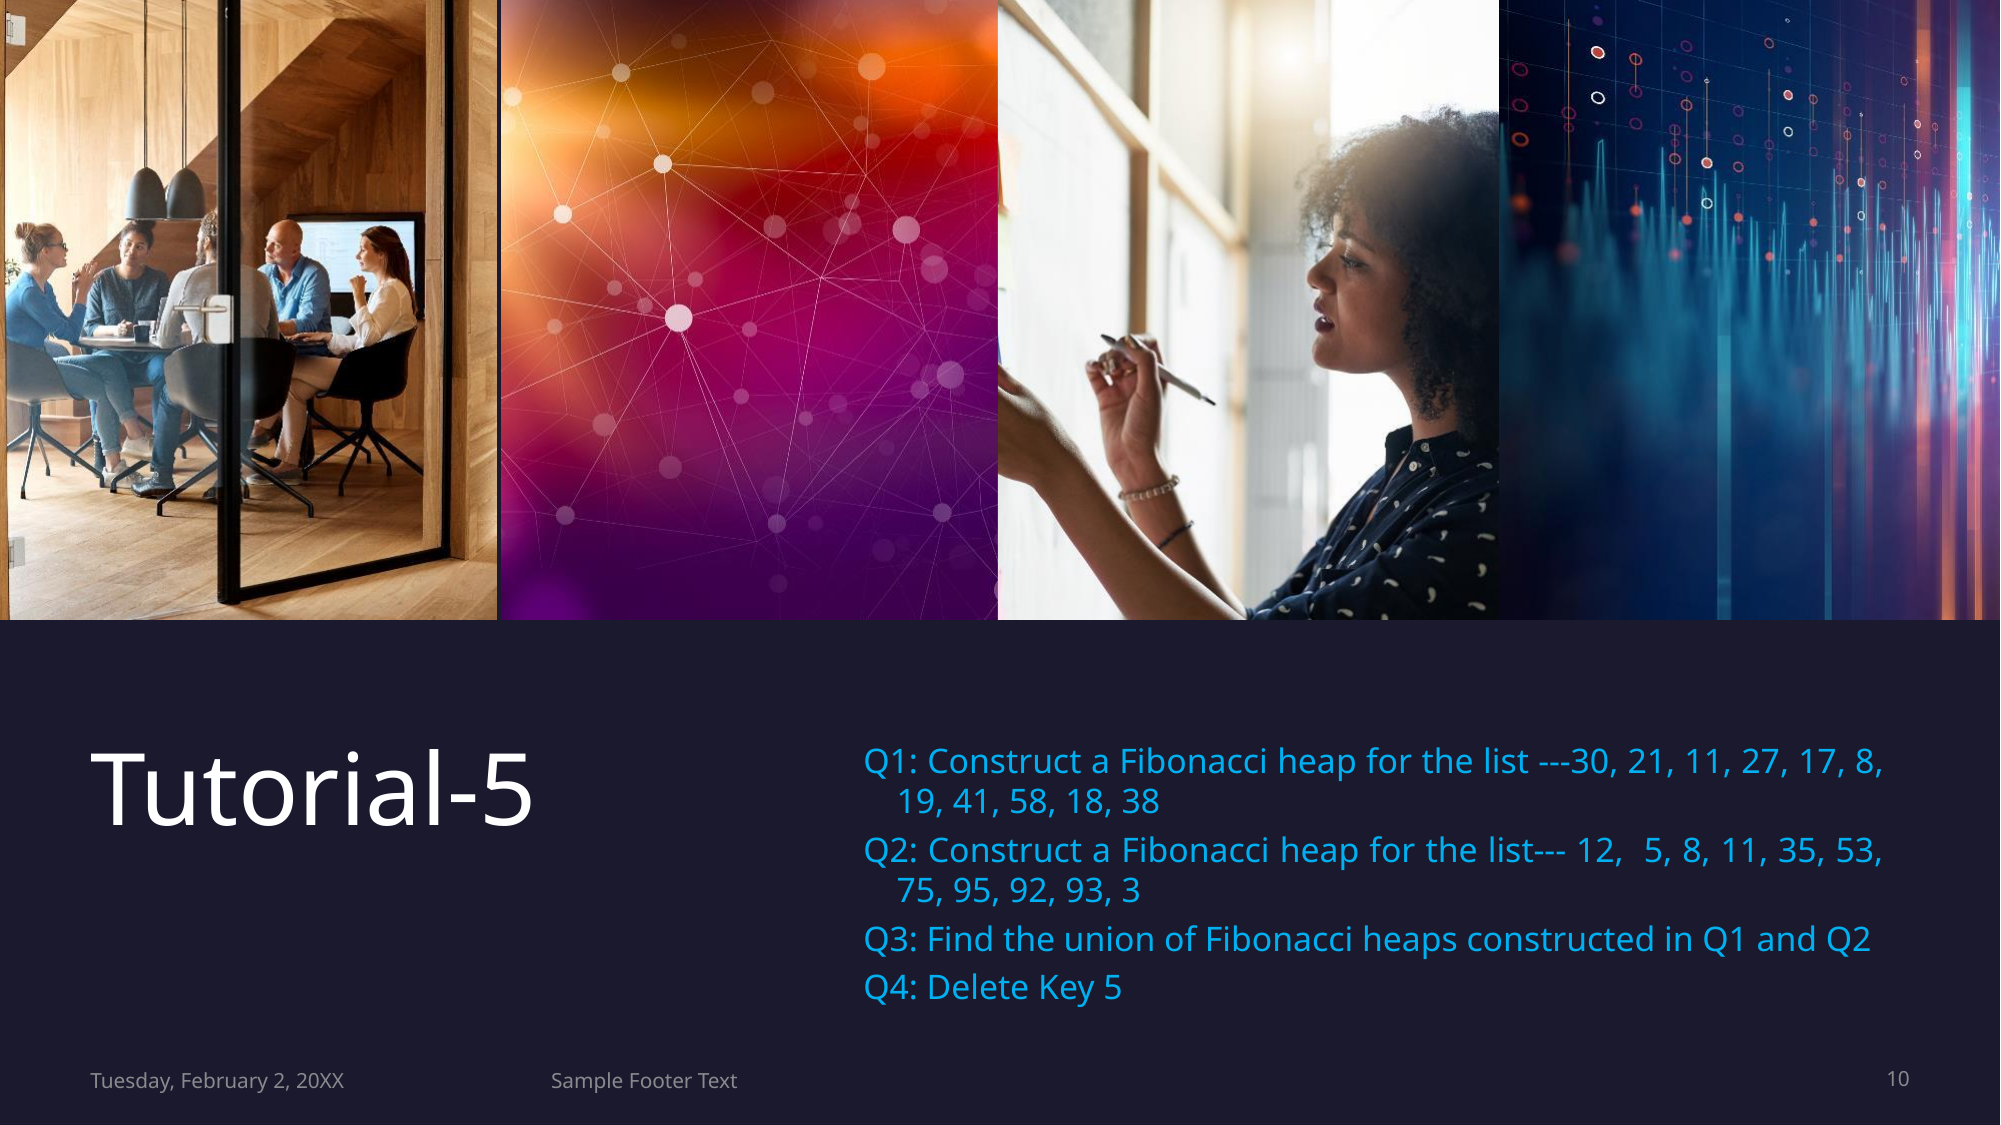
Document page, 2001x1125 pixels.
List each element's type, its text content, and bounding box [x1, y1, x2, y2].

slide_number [90, 1067, 522, 1093]
title Tutorial-5 [90, 739, 829, 996]
picture [0, 0, 497, 620]
slide_number 10 [1632, 1067, 1910, 1093]
list Q1: Construct a Fibonacci heap for the list ---30, 21, 11, 27, 17, 8, 19, 41, 58, 18, 38 Q2: Construct a Fibonacci heap for the list--- 12, 5, 8, 11, 35, 53, 75, 95, 92, 93, 3 Q3: Find the union of Fibonacci heaps constructed in Q1 and Q2 Q4: Delete Key 5 [863, 739, 1884, 1040]
footer Sample Footer Text [551, 1067, 1598, 1093]
picture [500, 0, 2000, 620]
